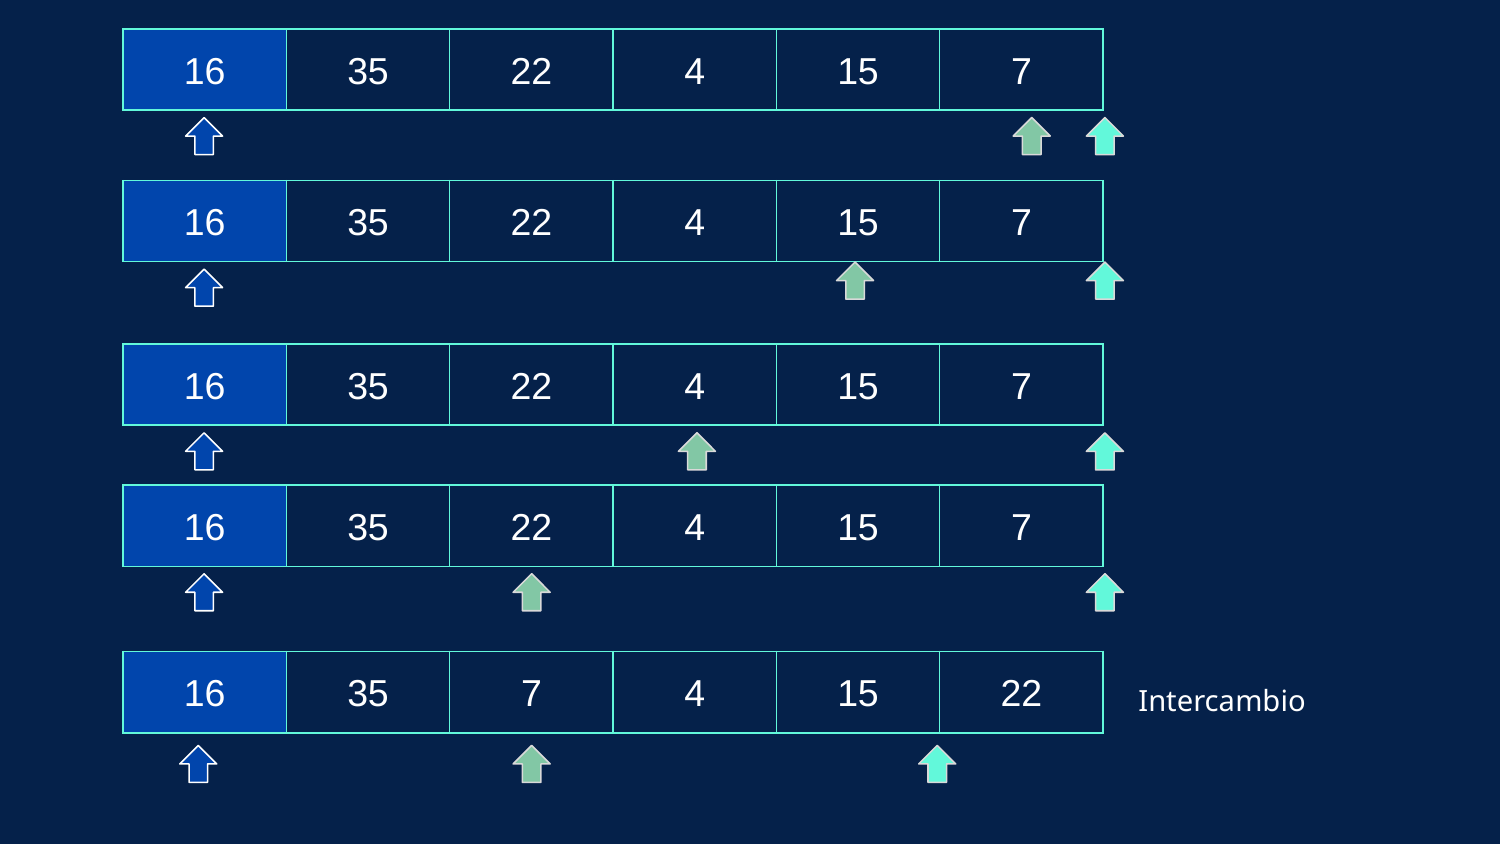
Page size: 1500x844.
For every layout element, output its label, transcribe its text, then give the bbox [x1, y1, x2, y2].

table_header 22 [450, 181, 612, 261]
table_header 15 [777, 181, 939, 261]
table_header 35 [287, 652, 449, 732]
text_box [1086, 117, 1124, 155]
table_header 35 [287, 345, 449, 424]
text_box [1013, 117, 1051, 155]
table_header 7 [940, 486, 1102, 566]
text_box [185, 269, 223, 307]
table_header 16 [124, 652, 286, 732]
table_header 35 [287, 30, 449, 109]
text_box [918, 745, 956, 783]
table_header 4 [614, 486, 776, 566]
table_header 15 [777, 486, 939, 566]
table_header 15 [777, 30, 939, 109]
text_box [513, 573, 551, 611]
table_header 15 [777, 345, 939, 424]
table_header 22 [940, 652, 1102, 732]
text_box [1086, 573, 1124, 611]
text_box [179, 745, 217, 783]
table_header 16 [124, 181, 286, 261]
table_header 15 [777, 652, 939, 732]
table_header 16 [124, 30, 286, 109]
text_box [1086, 262, 1124, 300]
table_header 4 [614, 181, 776, 261]
text_box [678, 432, 716, 470]
table_header 4 [614, 652, 776, 732]
text_box [513, 745, 551, 783]
table_header 7 [940, 30, 1102, 109]
text_box [185, 573, 223, 611]
table_header 16 [124, 345, 286, 424]
table_header 4 [614, 345, 776, 424]
table_header 7 [940, 181, 1102, 261]
table_header 22 [450, 30, 612, 109]
table_header 7 [450, 652, 612, 732]
text_box [185, 432, 223, 470]
text_box [1086, 432, 1124, 470]
table_header 16 [124, 486, 286, 566]
table_header 22 [450, 486, 612, 566]
table_header 7 [940, 345, 1102, 424]
text_box [185, 117, 223, 155]
table_header 35 [287, 181, 449, 261]
table_header 4 [614, 30, 776, 109]
text_box Intercambio [1123, 667, 1404, 733]
table_header 35 [287, 486, 449, 566]
text_box [836, 262, 874, 300]
table_header 22 [450, 345, 612, 424]
